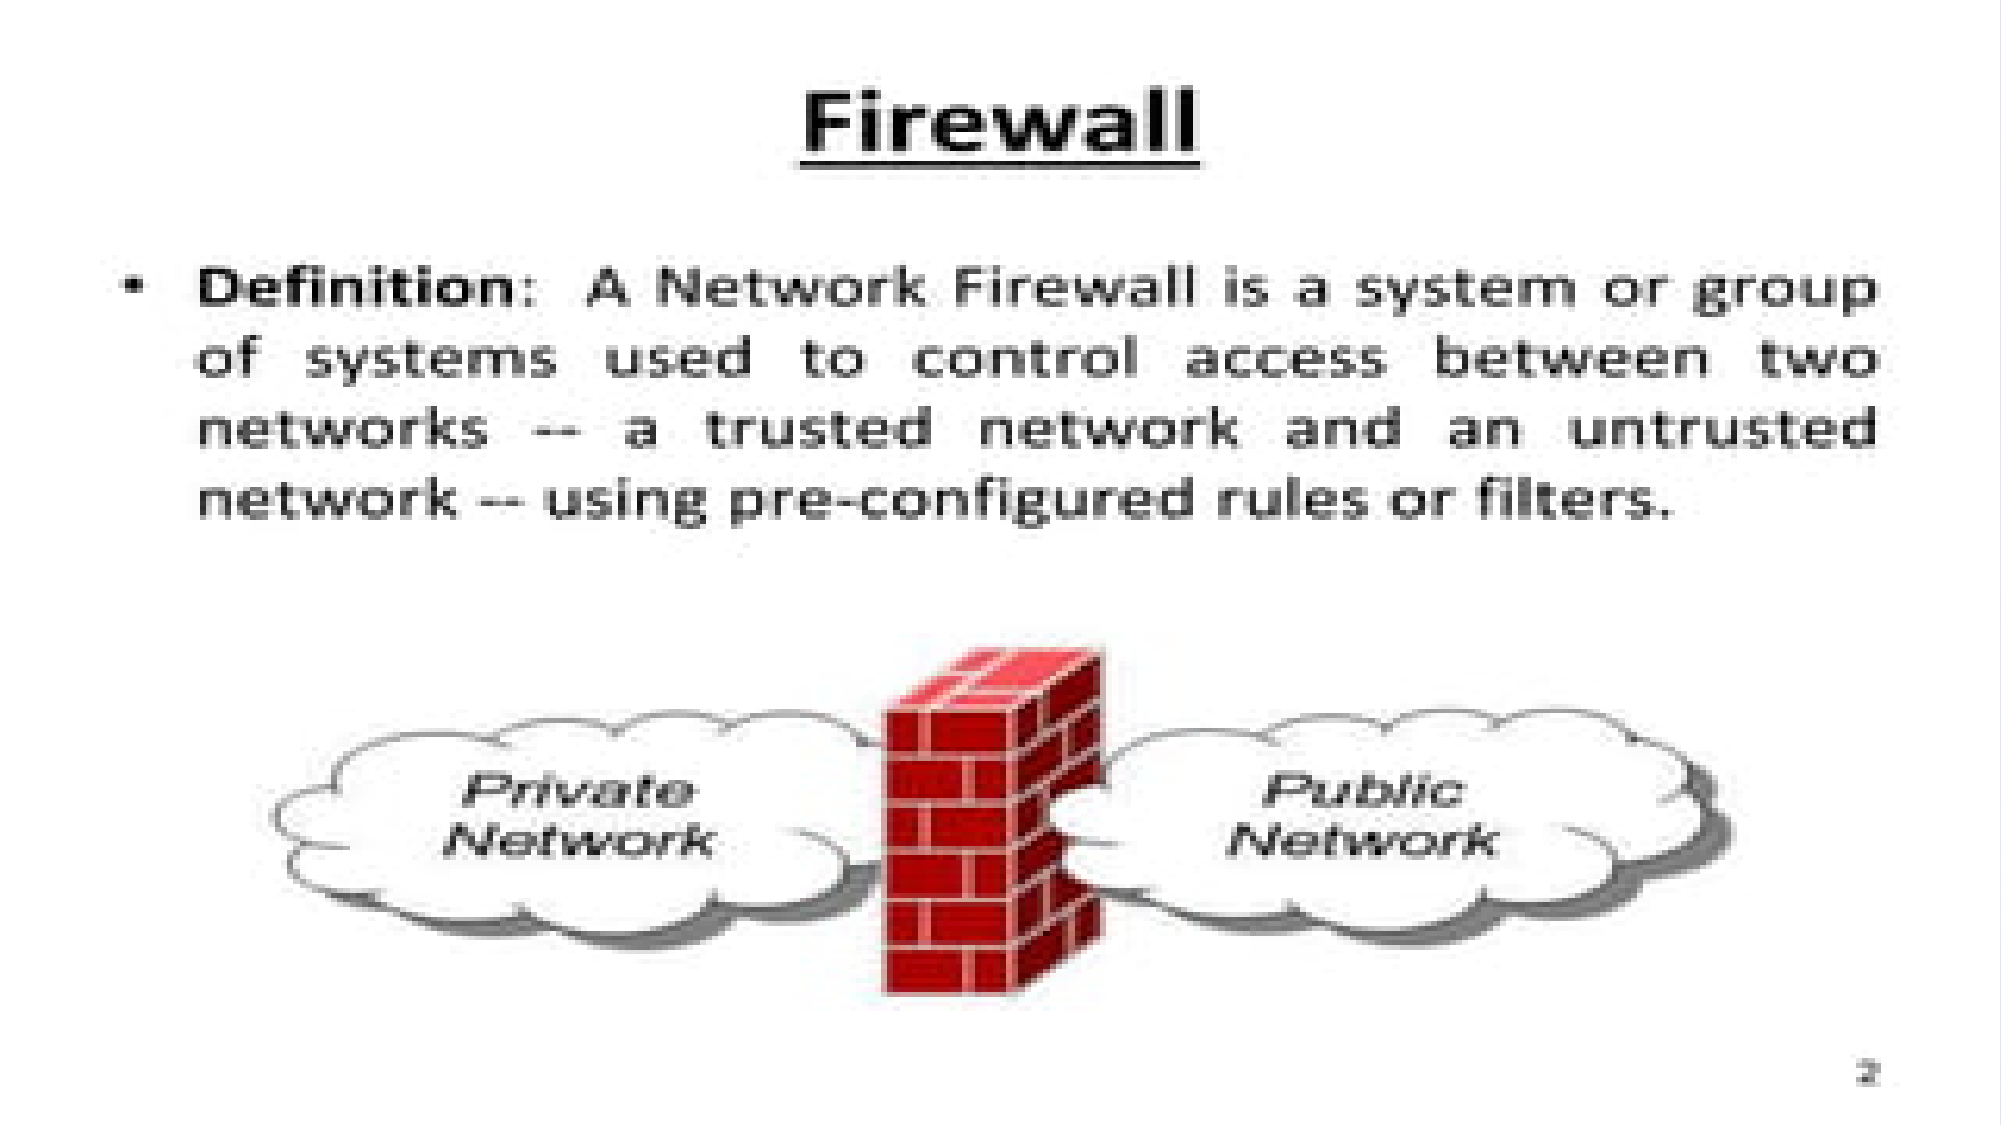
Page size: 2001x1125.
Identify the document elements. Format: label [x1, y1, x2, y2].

list [0, 0, 2000, 1125]
